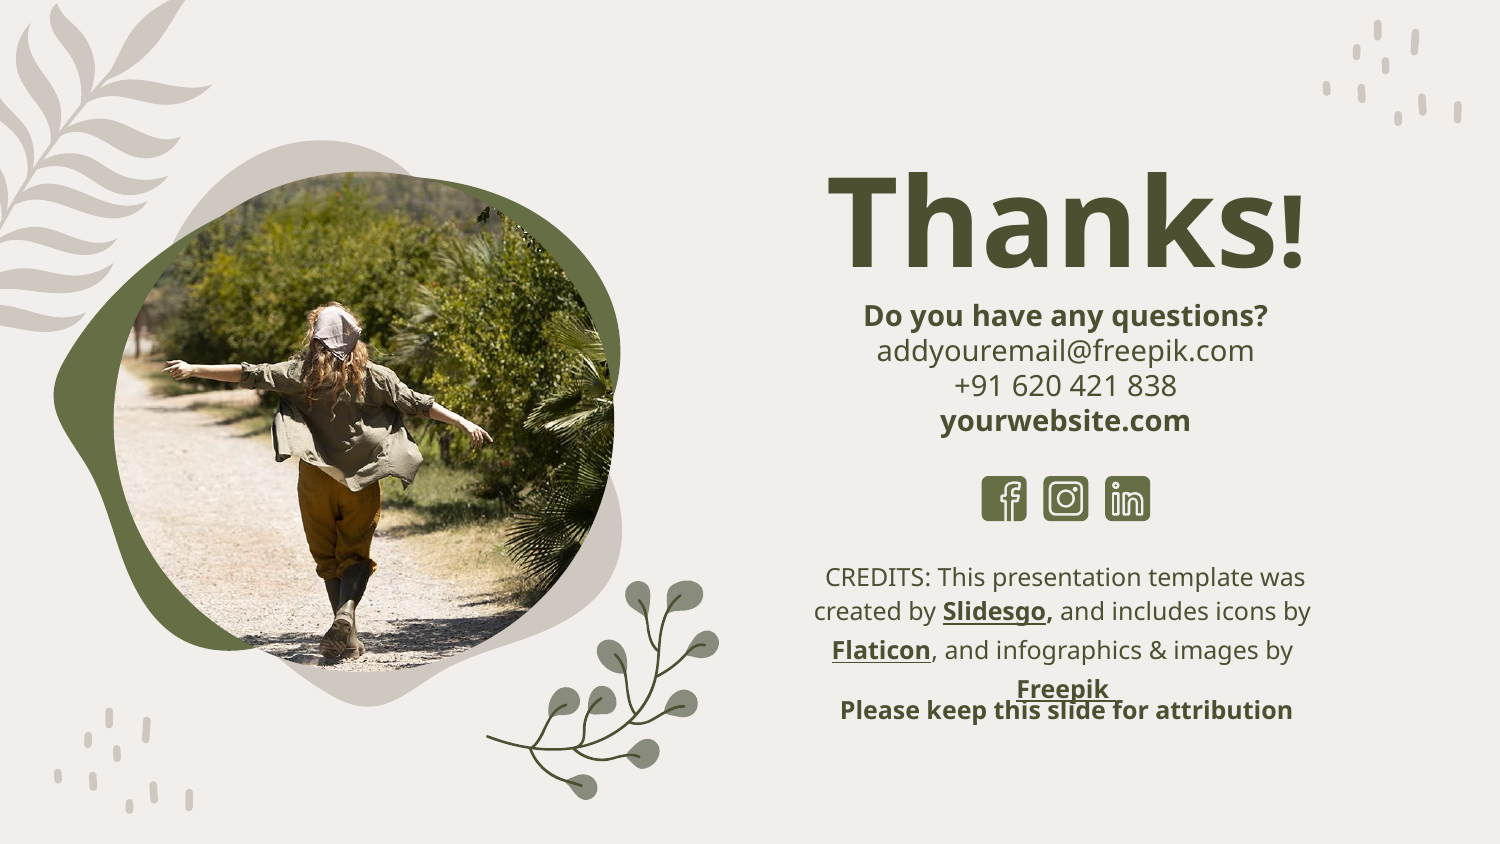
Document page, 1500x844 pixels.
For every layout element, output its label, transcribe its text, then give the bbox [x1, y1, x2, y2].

text_box Please keep this slide for attribution [751, 675, 1383, 721]
picture [113, 171, 615, 673]
title Thanks! [751, 143, 1383, 308]
subtitle Do you have any questions? addyouremail@freepik.com +91 620 421 838 yourwebsite.com [750, 282, 1382, 459]
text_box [542, 561, 697, 824]
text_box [981, 475, 1151, 522]
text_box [11, 79, 680, 750]
